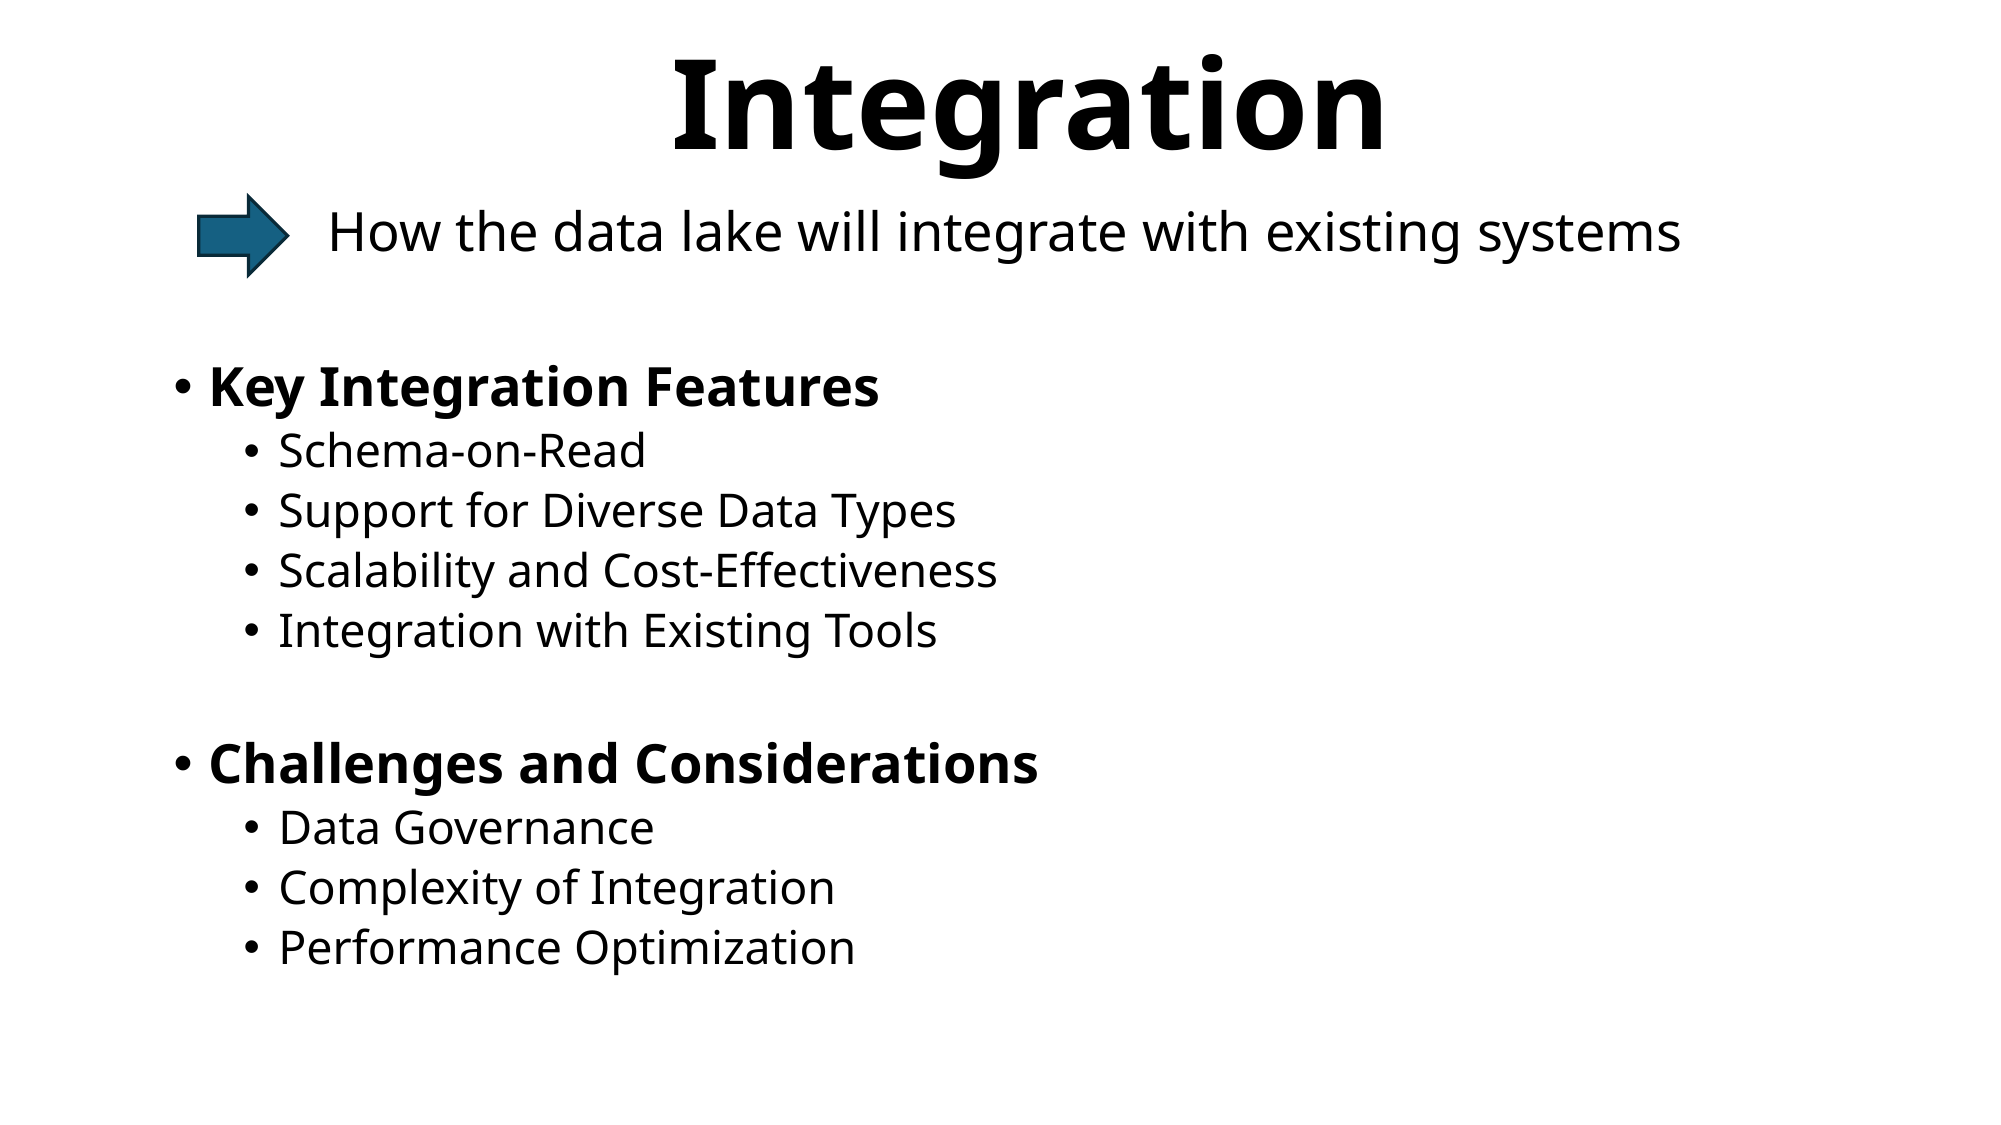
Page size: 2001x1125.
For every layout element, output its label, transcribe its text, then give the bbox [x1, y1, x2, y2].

text_box [197, 192, 290, 279]
list How the data lake will integrate with existing systems Key Integration Features Schema-on-Read Support for Diverse Data Types Scalability and Cost-Effectiveness Integration with Existing Tools Challenges and Considerations Data Governance Complexity of Integration Performance Optimization [158, 196, 1884, 990]
title Integration [169, 0, 1895, 218]
